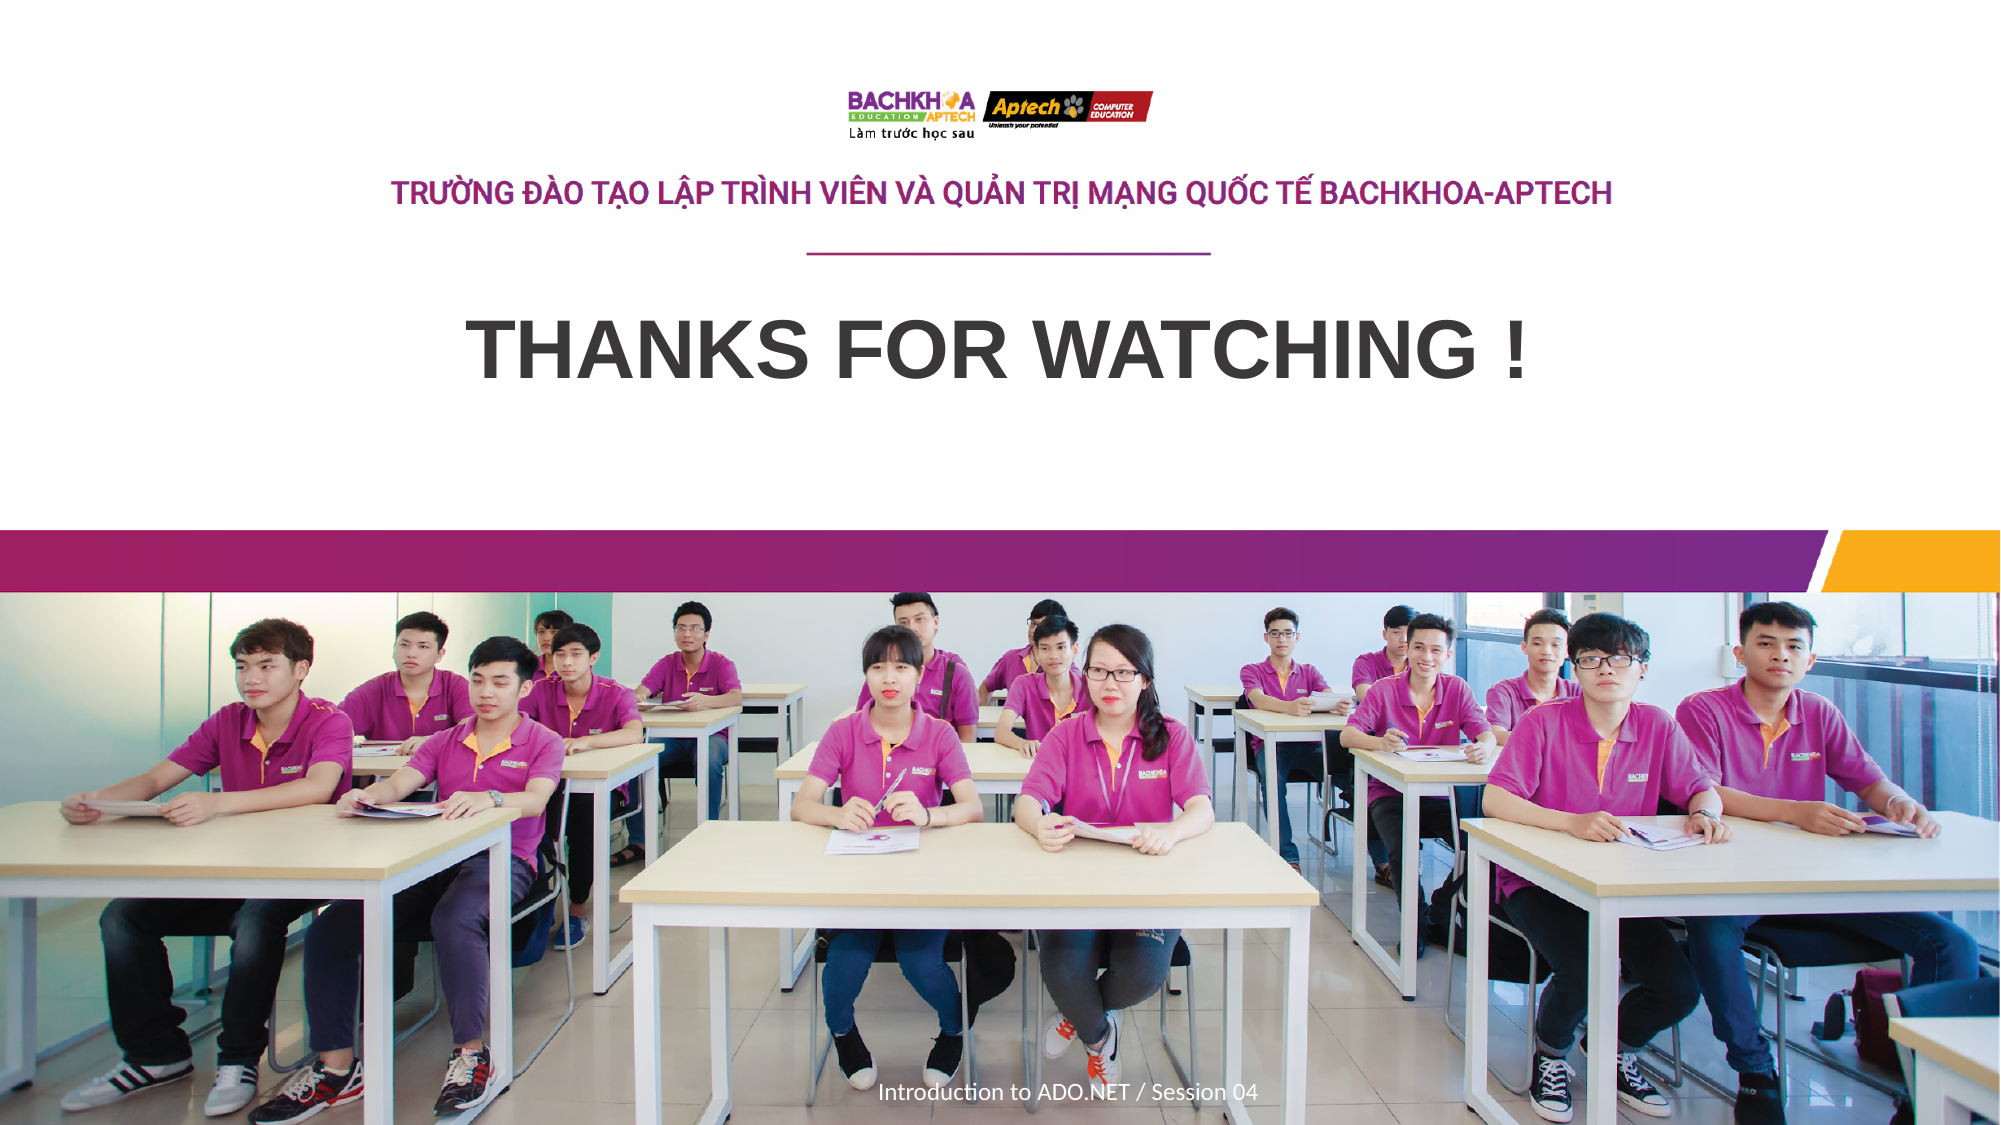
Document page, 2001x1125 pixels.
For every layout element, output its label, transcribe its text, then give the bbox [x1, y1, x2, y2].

picture [0, 0, 2001, 1125]
text_box THANKS FOR WATCHING ! [449, 287, 1595, 404]
footer Introduction to ADO.NET / Session 04 [324, 1060, 1813, 1120]
